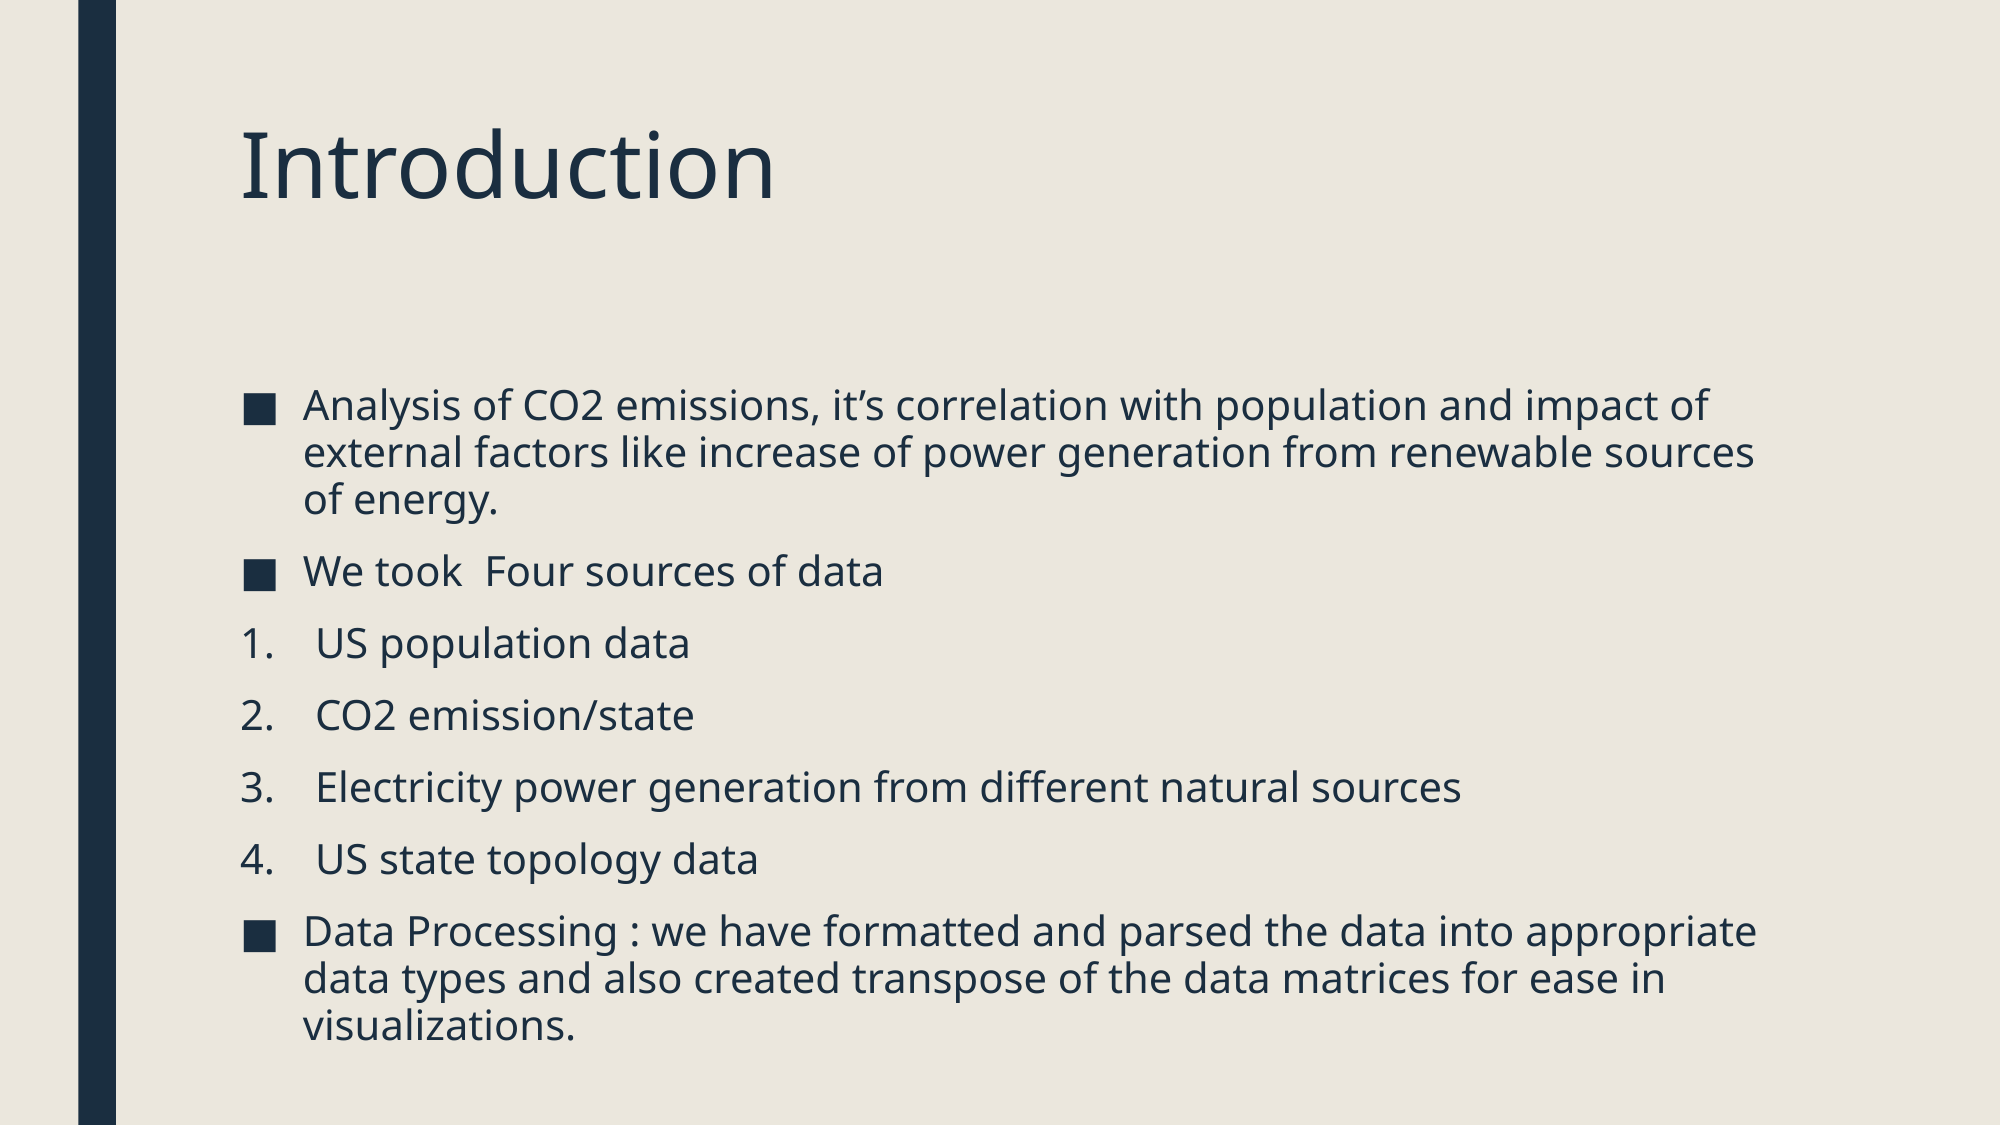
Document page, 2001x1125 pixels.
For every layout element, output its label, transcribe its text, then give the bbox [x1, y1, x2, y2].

title Introduction [225, 112, 1800, 357]
list Analysis of CO2 emissions, it’s correlation with population and impact of external factors like increase of power generation from renewable sources of energy. We took Four sources of data US population data CO2 emission/state Electricity power generation from different natural sources US state topology data Data Processing : we have formatted and parsed the data into appropriate data types and also created transpose of the data matrices for ease in visualizations. [225, 375, 1800, 1105]
